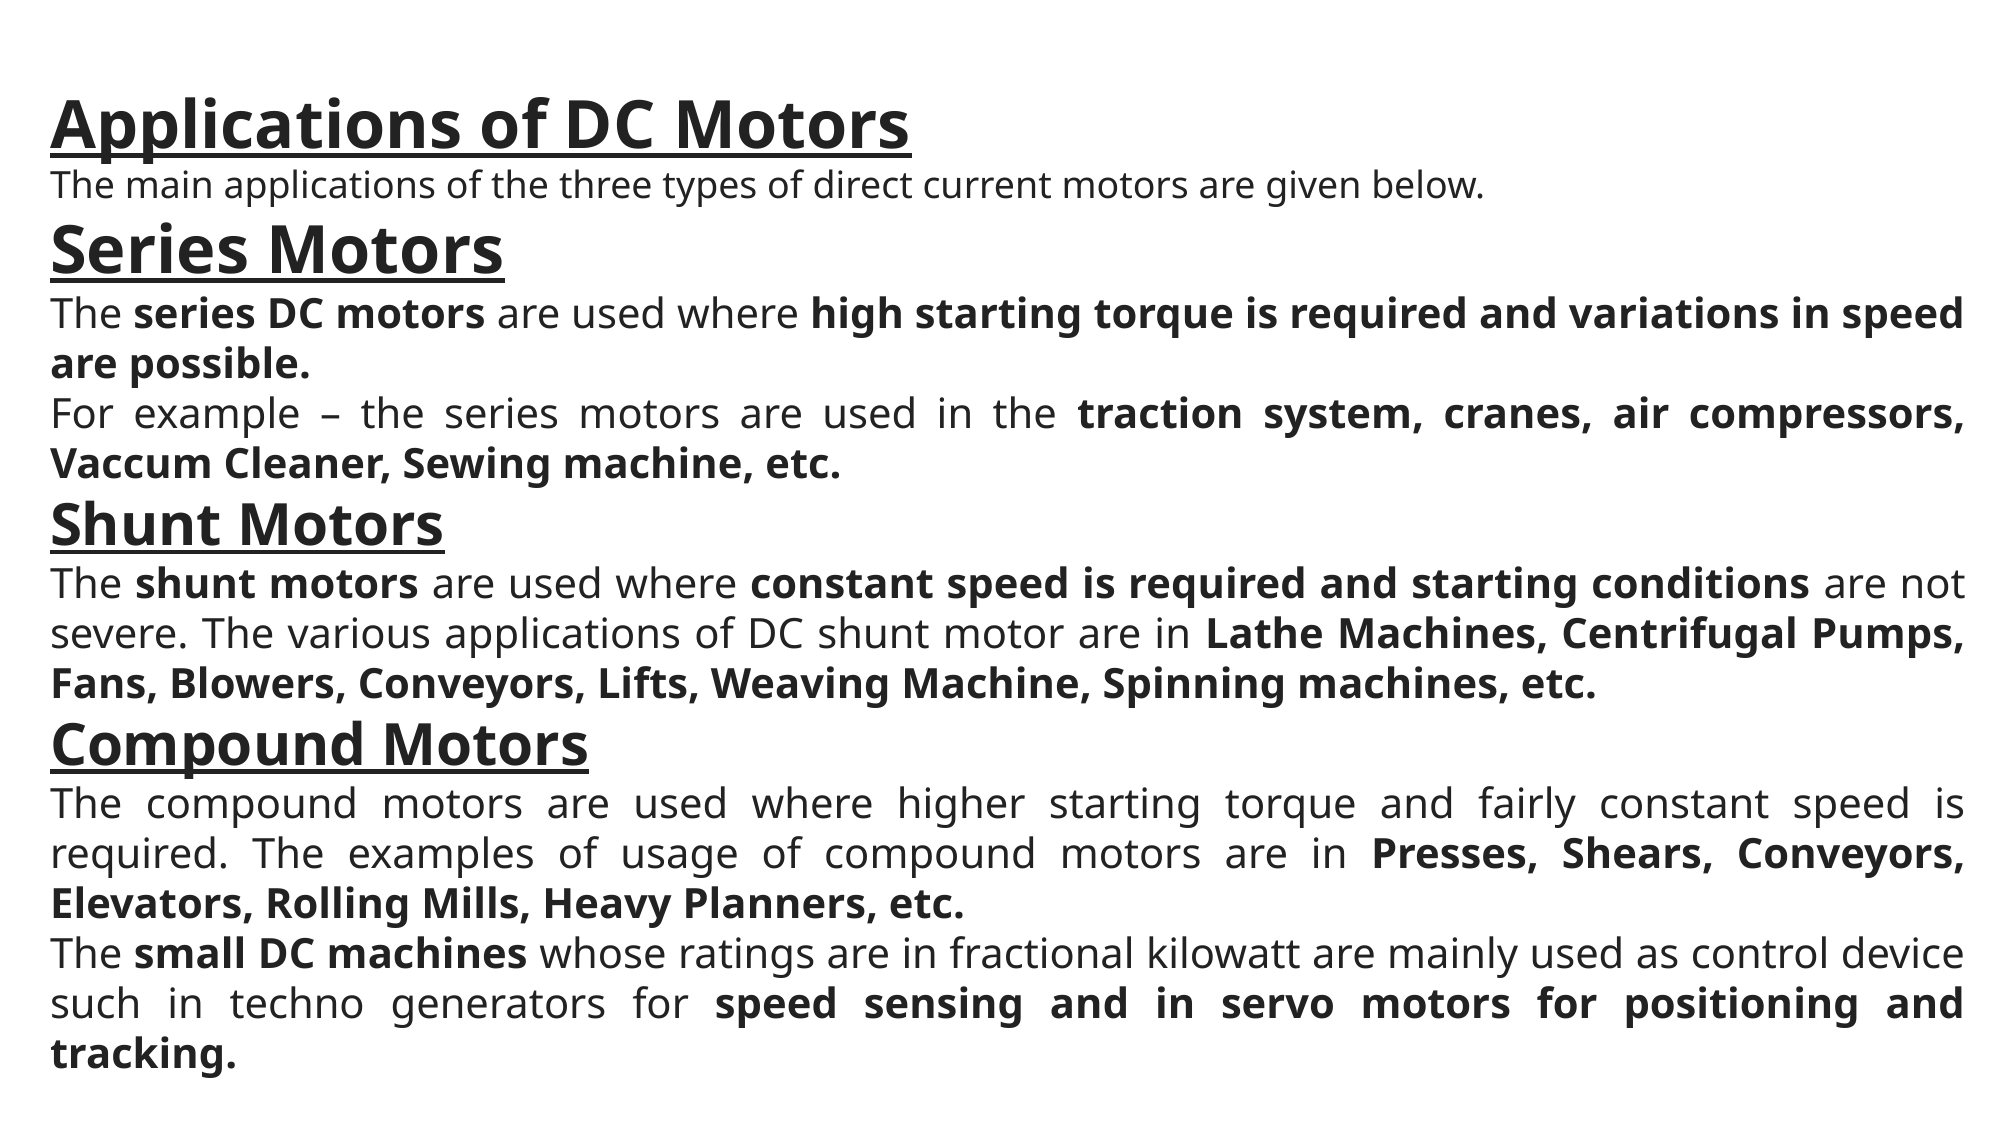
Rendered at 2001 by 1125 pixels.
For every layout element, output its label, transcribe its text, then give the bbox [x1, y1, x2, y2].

text_box Applications of DC Motors The main applications of the three types of direct current motors are given below. Series Motors The series DC motors are used where high starting torque is required and variations in speed are possible. For example – the series motors are used in the traction system, cranes, air compressors, Vaccum Cleaner, Sewing machine, etc. Shunt Motors The shunt motors are used where constant speed is required and starting conditions are not severe. The various applications of DC shunt motor are in Lathe Machines, Centrifugal Pumps, Fans, Blowers, Conveyors, Lifts, Weaving Machine, Spinning machines, etc. Compound Motors The compound motors are used where higher starting torque and fairly constant speed is required. The examples of usage of compound motors are in Presses, Shears, Conveyors, Elevators, Rolling Mills, Heavy Planners, etc. The small DC machines whose ratings are in fractional kilowatt are mainly used as control device such in techno generators for speed sensing and in servo motors for positioning and tracking. [35, 74, 1981, 1085]
